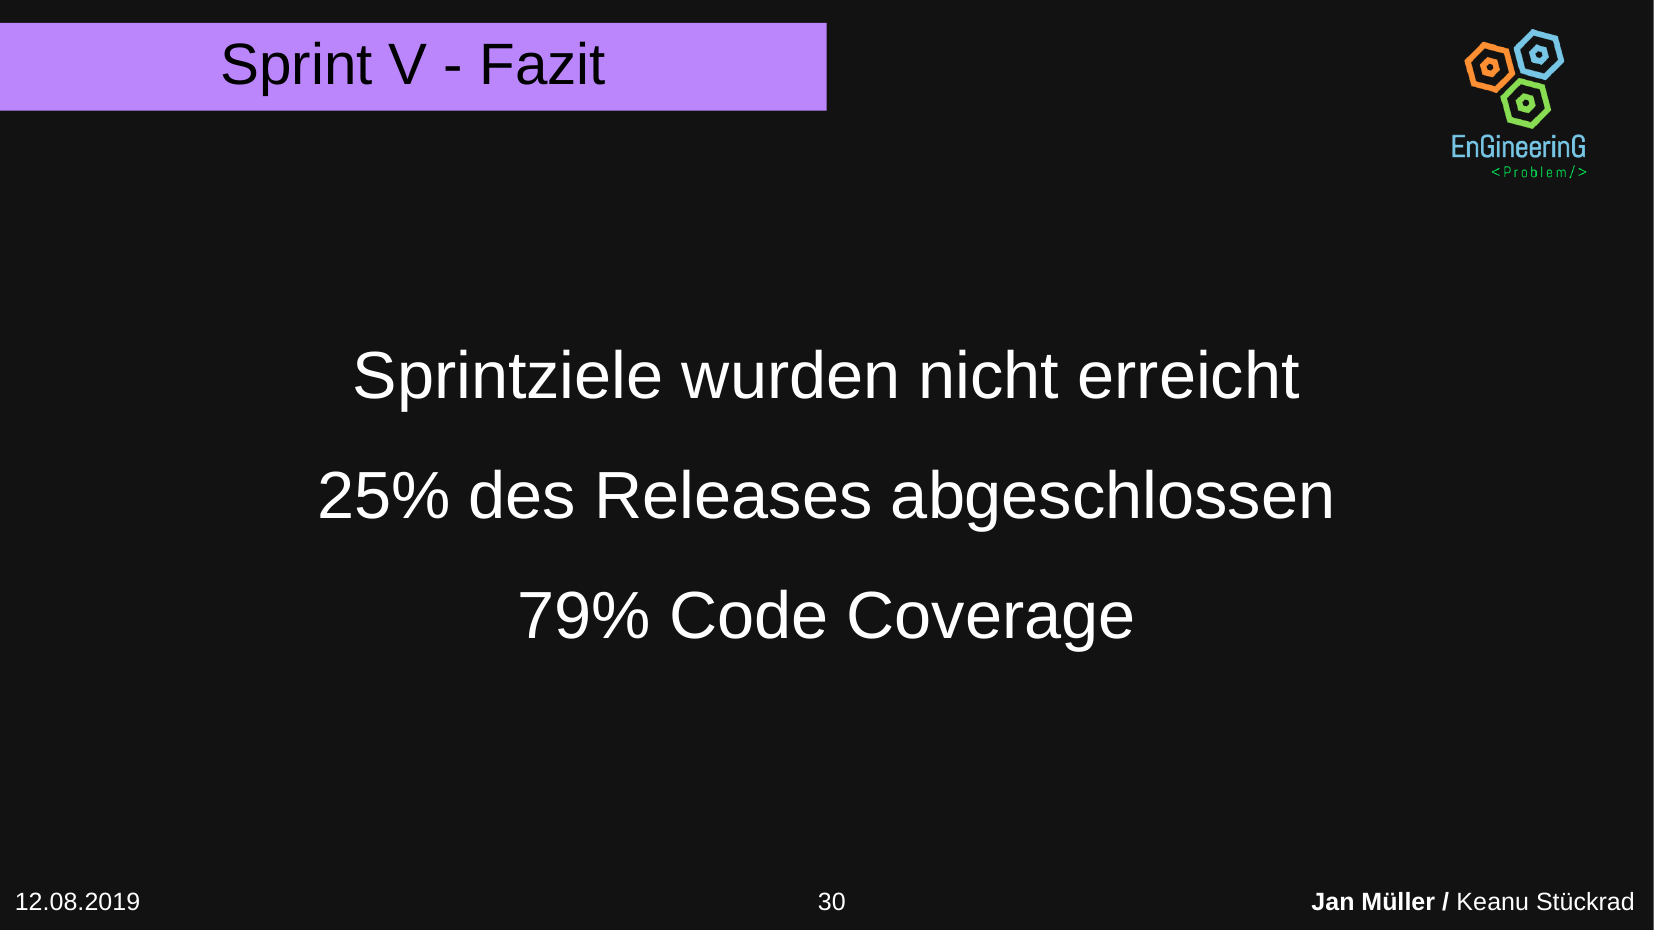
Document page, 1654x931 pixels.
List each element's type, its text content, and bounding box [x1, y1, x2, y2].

text_box Sprint V - Fazit [0, 22, 827, 111]
text_box Sprintziele wurden nicht erreicht 25% des Releases abgeschlossen 79% Code Coverage [109, 284, 1545, 779]
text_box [0, 877, 1654, 931]
picture [1382, 29, 1654, 185]
